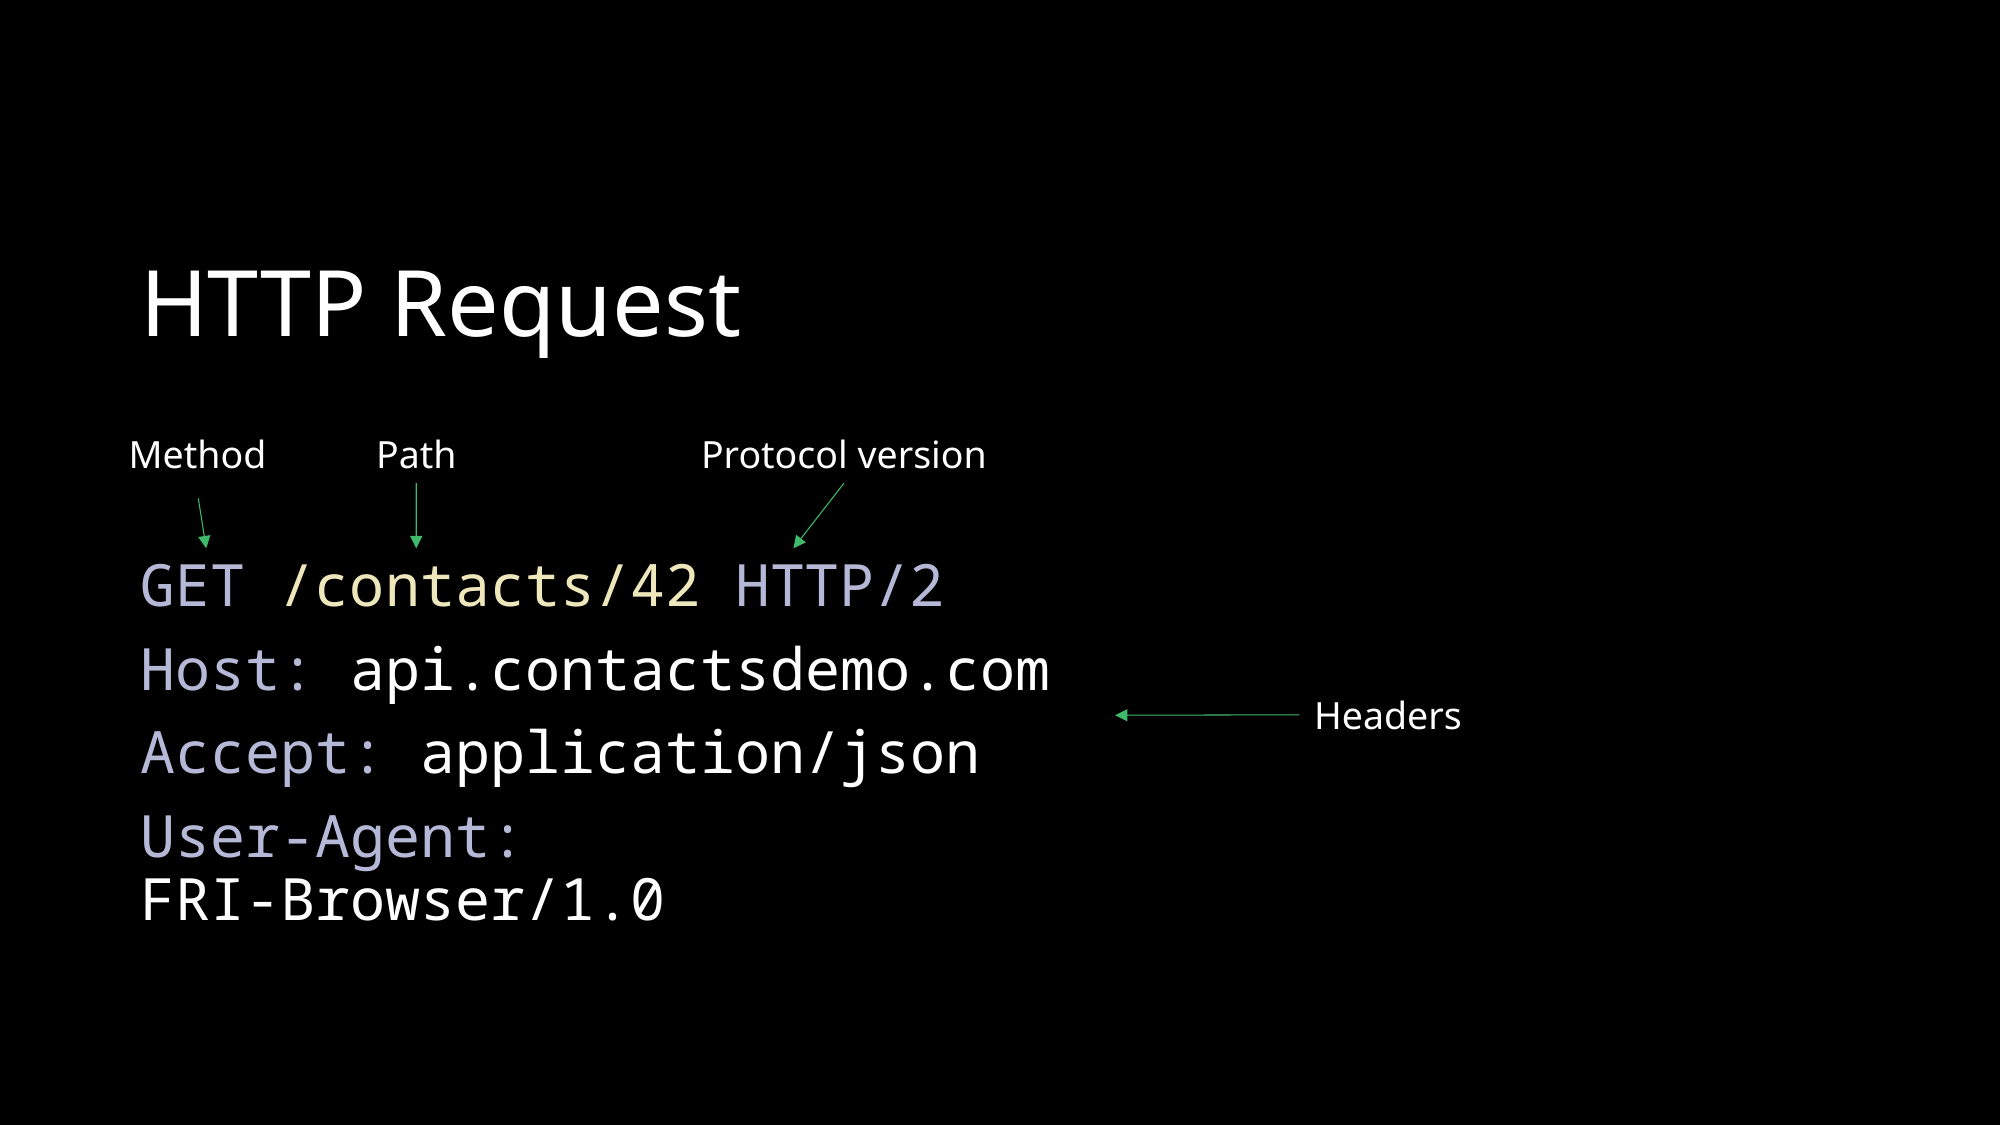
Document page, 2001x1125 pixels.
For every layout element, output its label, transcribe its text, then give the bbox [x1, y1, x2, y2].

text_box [198, 498, 207, 549]
text_box Path [361, 423, 472, 484]
text_box Headers [1299, 684, 1477, 745]
list GET /contacts/42 HTTP/2 Host: api.contactsdemo.com Accept: application/json User-Agent: FRI-Browser/1.0 [125, 548, 1085, 883]
text_box Method [113, 423, 282, 484]
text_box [793, 483, 844, 549]
text_box Protocol version [686, 423, 1002, 484]
title HTTP Request [125, 249, 1625, 458]
